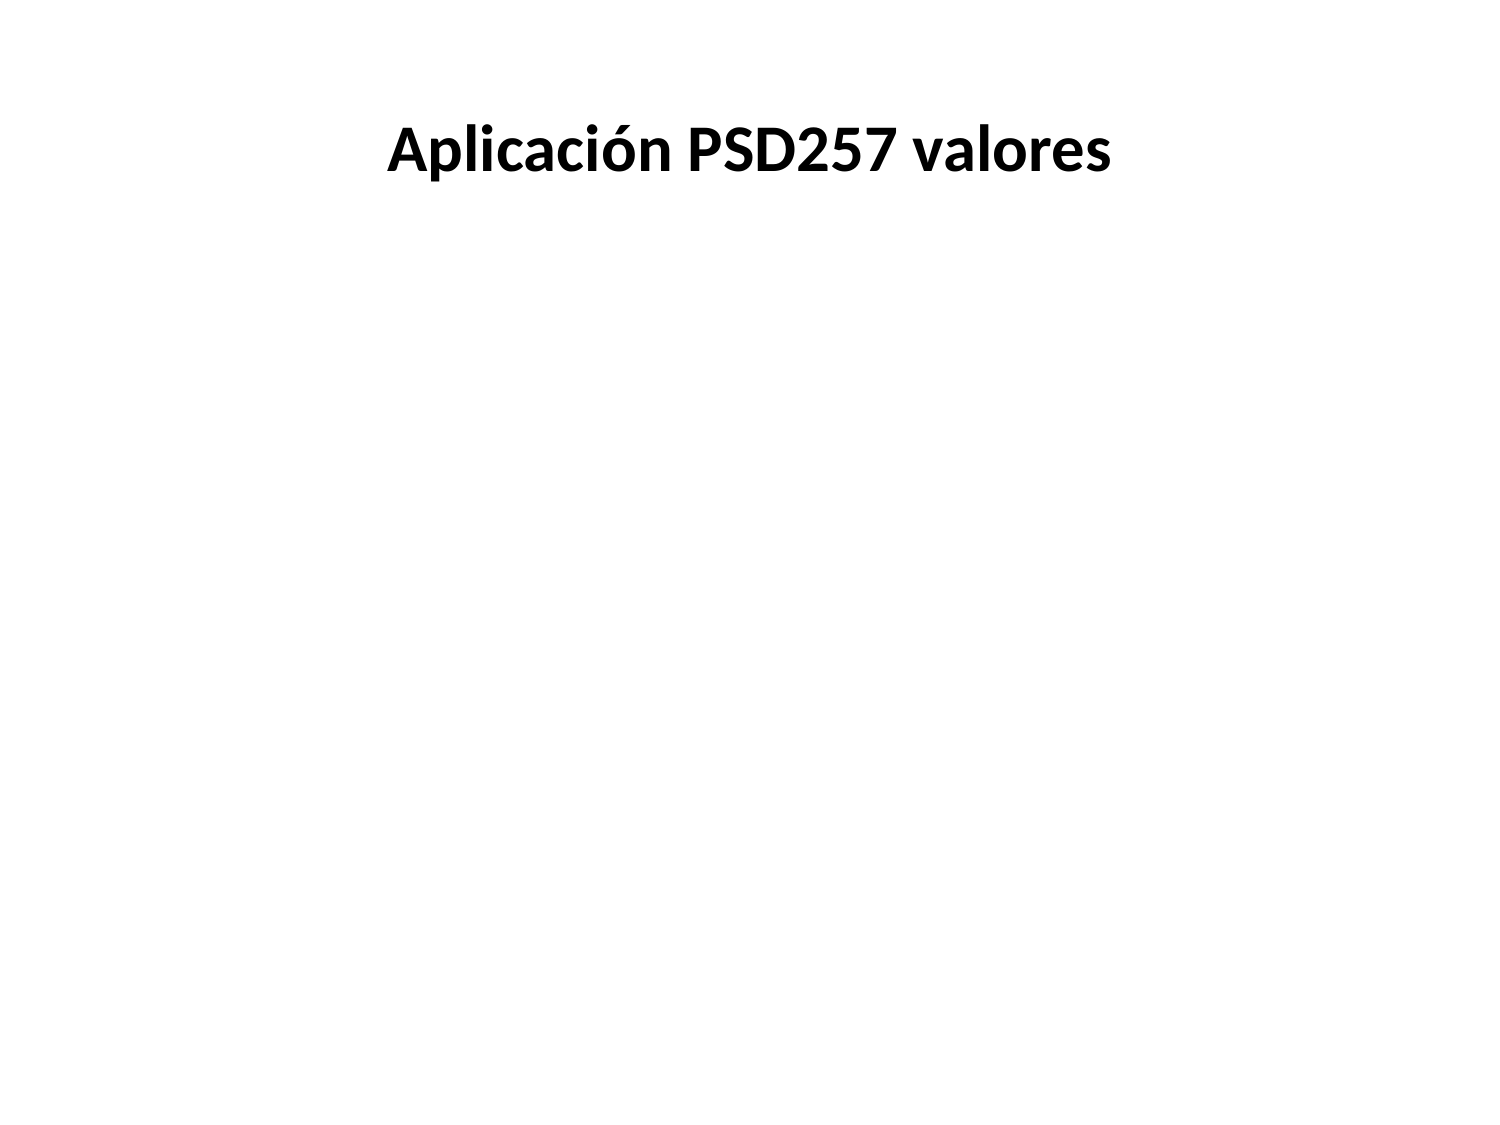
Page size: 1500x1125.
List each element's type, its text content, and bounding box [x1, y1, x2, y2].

text_box Aplicación PSD257 valores [368, 97, 1132, 193]
